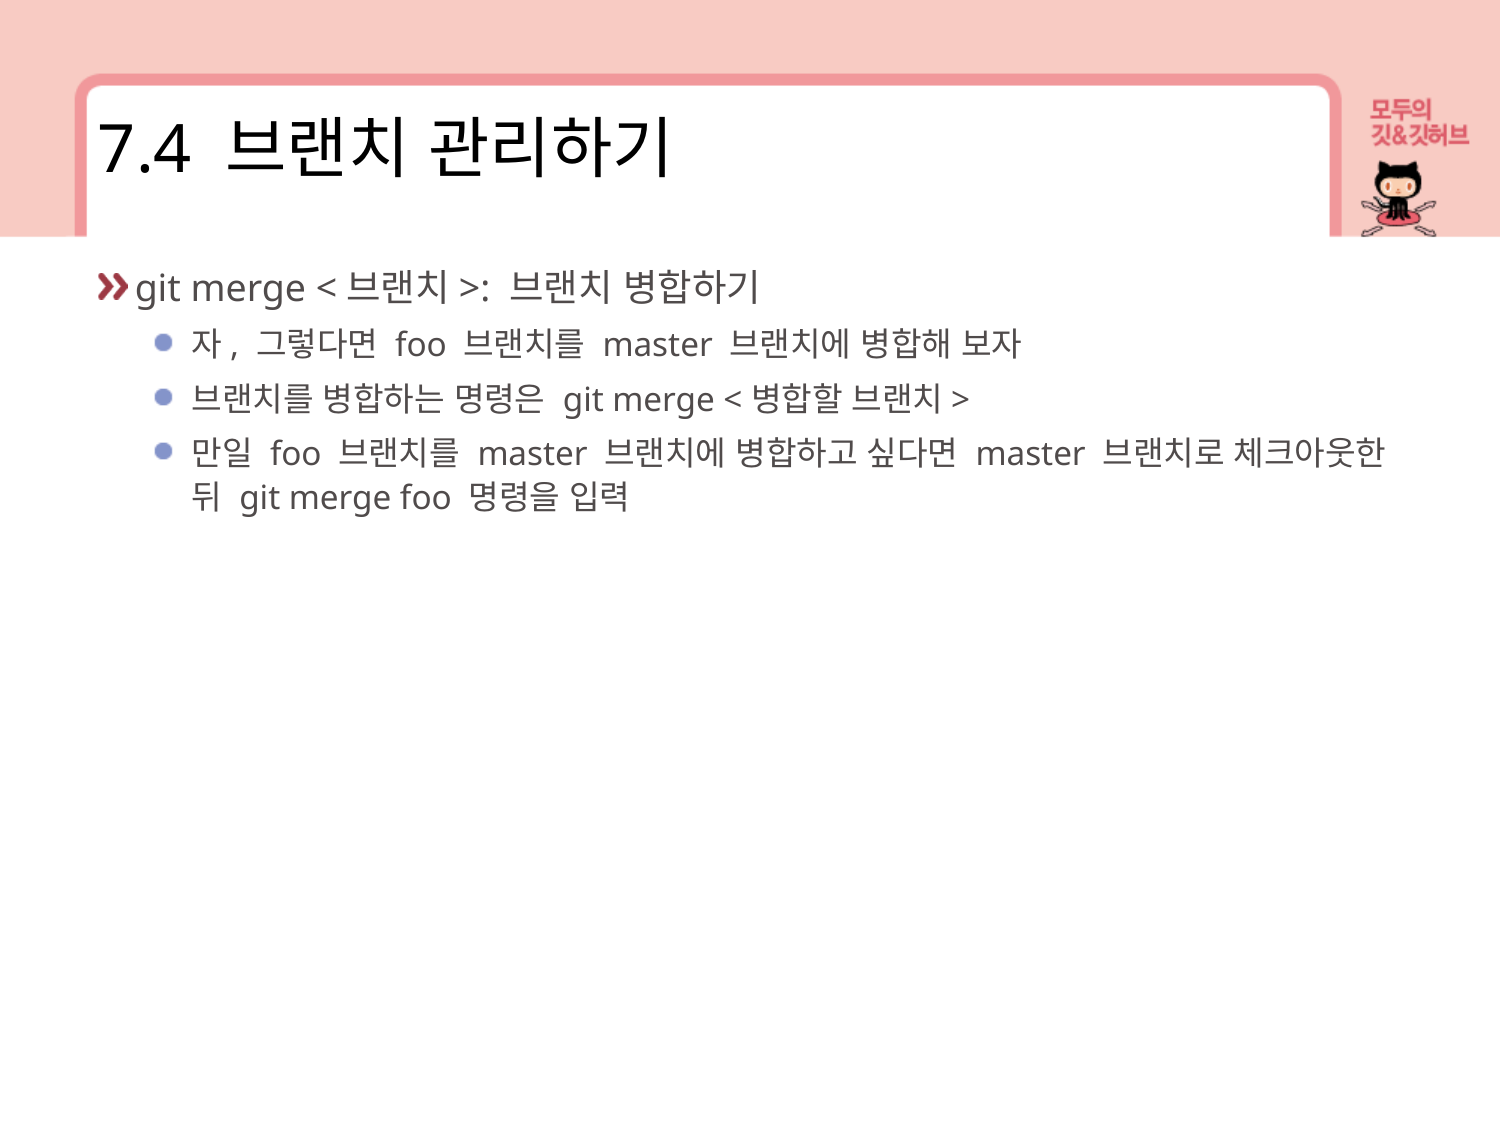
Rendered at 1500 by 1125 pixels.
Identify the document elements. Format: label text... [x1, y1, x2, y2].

text_box 7.4 브랜치 관리하기 [82, 61, 1413, 193]
picture [0, 0, 1500, 1125]
text_box git merge <브랜치>: 브랜치 병합하기 자, 그렇다면 foo 브랜치를 master 브랜치에 병합해 보자 브랜치를 병합하는 명령은 git merge <병합할 브랜치> 만일 foo 브랜치를 master 브랜치에 병합하고 싶다면 master 브랜치로 체크아웃한 뒤 git merge foo 명령을 입력 [82, 252, 1413, 1067]
